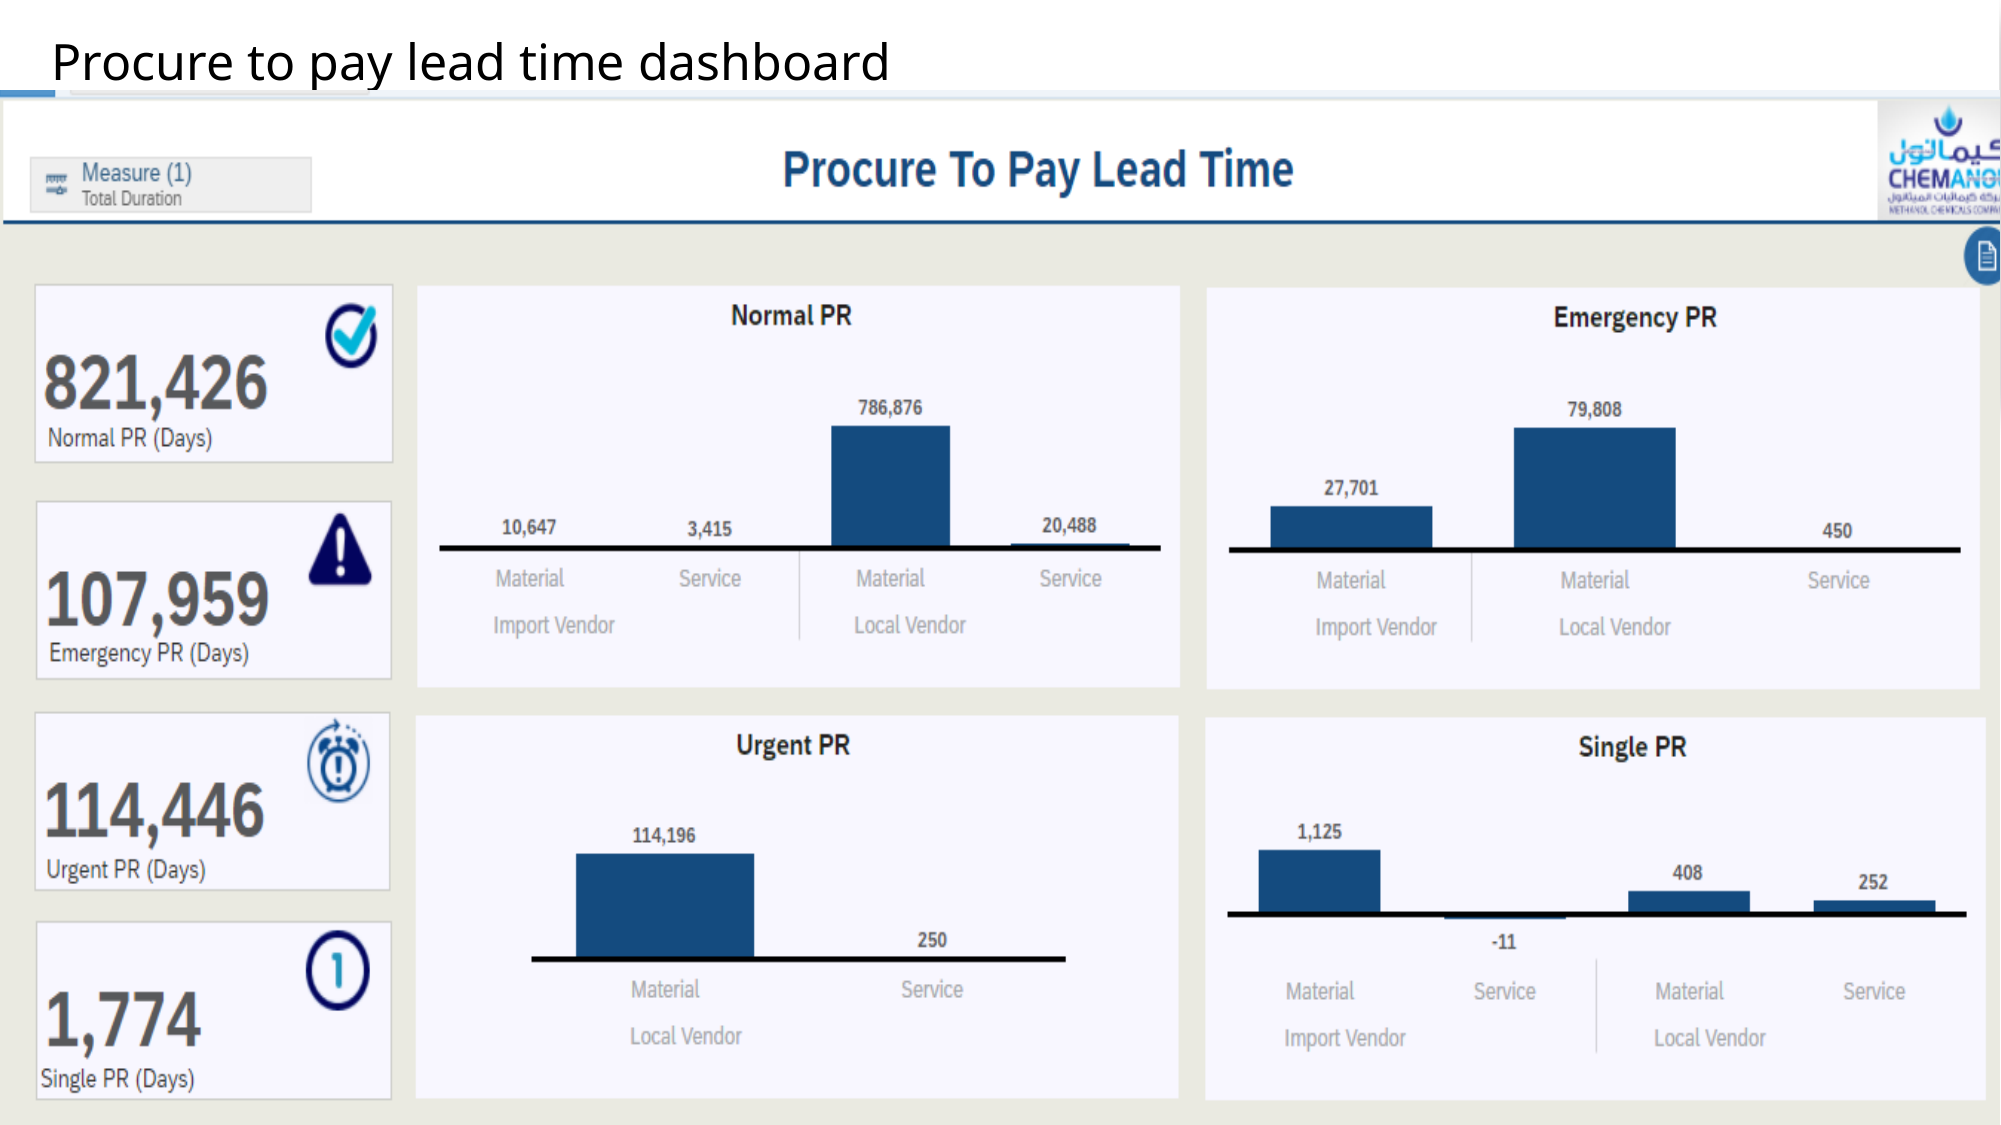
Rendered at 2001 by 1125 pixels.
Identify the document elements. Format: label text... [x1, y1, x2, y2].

picture [0, 90, 2000, 1125]
text_box Procure to pay lead time dashboard [36, 22, 1780, 90]
